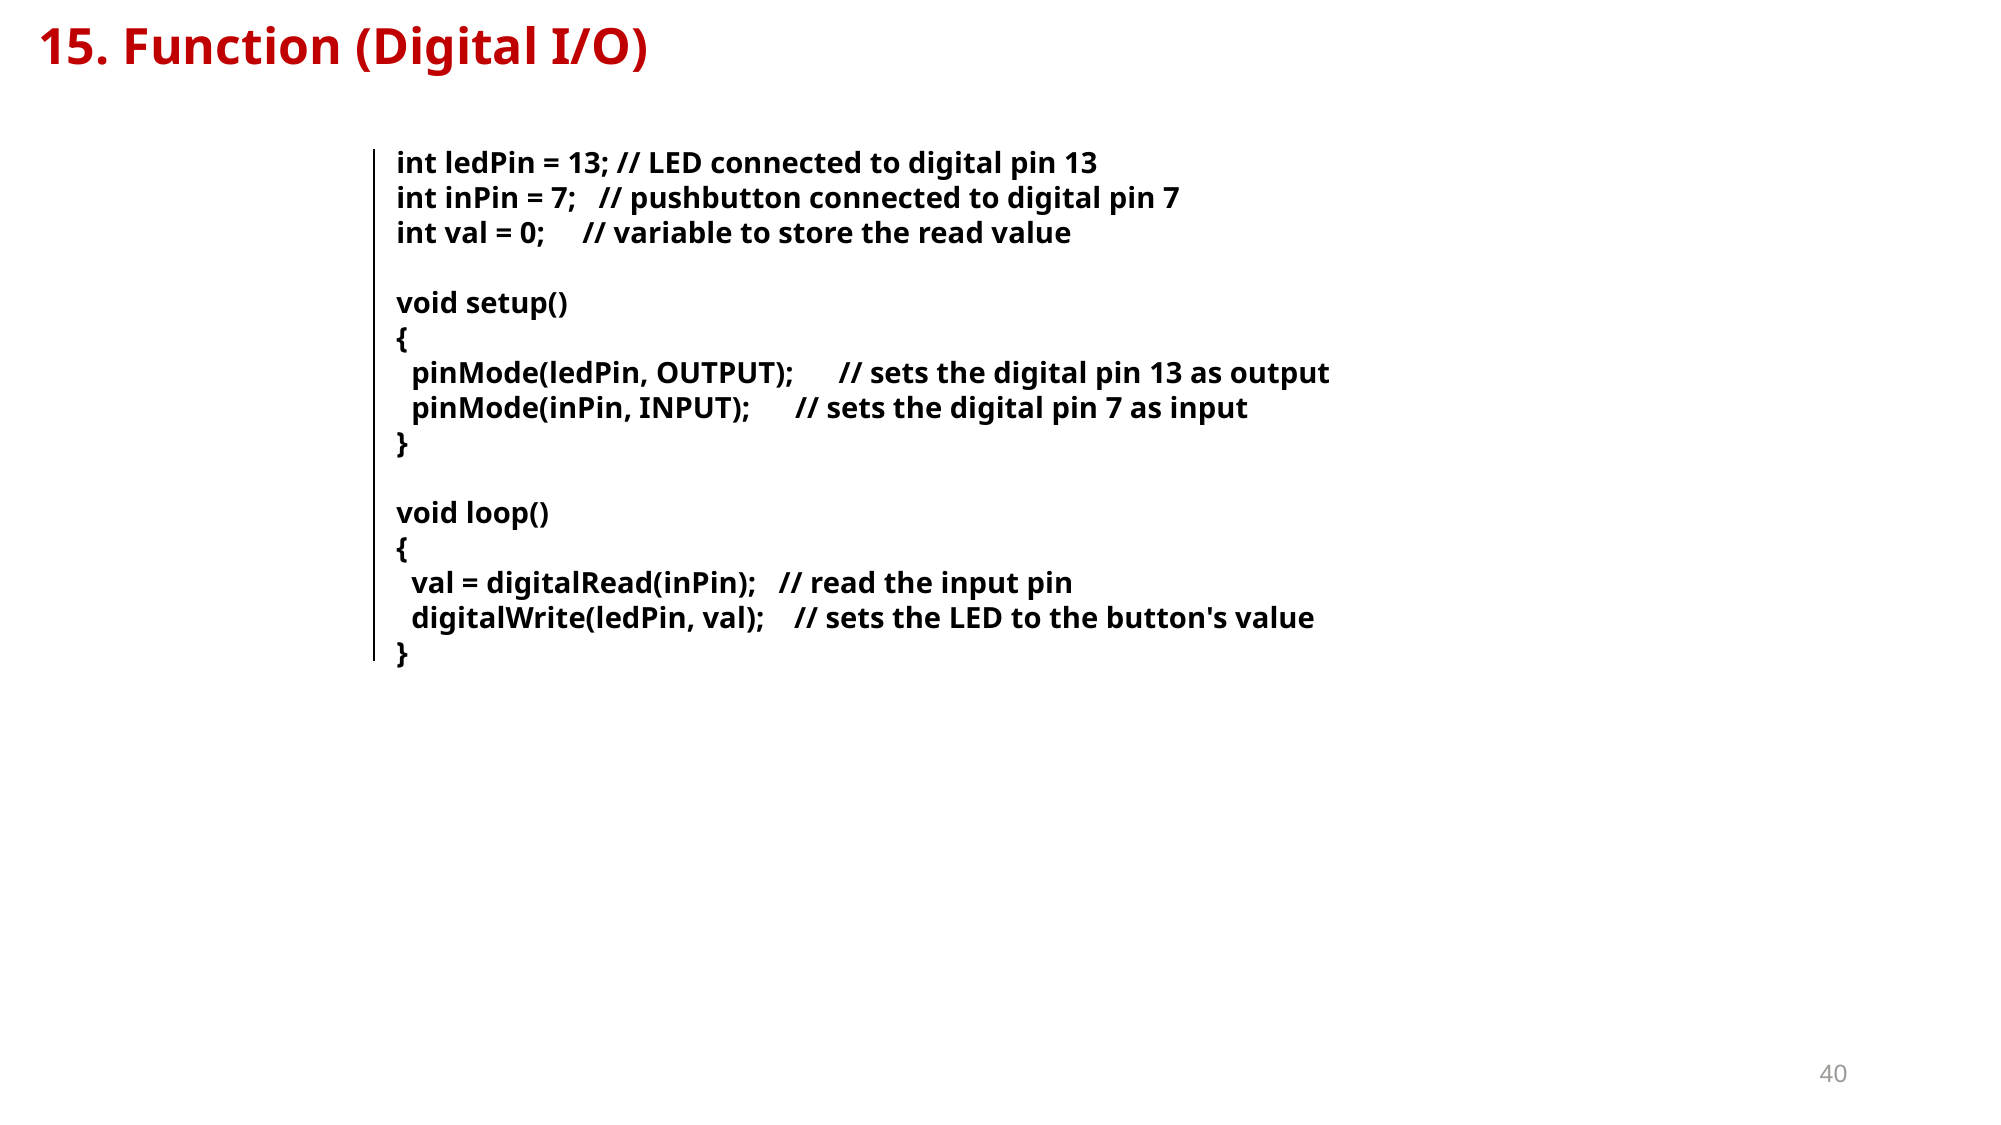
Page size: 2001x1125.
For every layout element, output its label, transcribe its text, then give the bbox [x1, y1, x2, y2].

title 15. Function (Digital I/O) [23, 7, 1630, 90]
slide_number 40 [1412, 1042, 1863, 1103]
text_box int ledPin = 13; // LED connected to digital pin 13 int inPin = 7; // pushbutton connected to digital pin 7 int val = 0; // variable to store the read value void setup() { pinMode(ledPin, OUTPUT); // sets the digital pin 13 as output pinMode(inPin, INPUT); // sets the digital pin 7 as input } void loop() { val = digitalRead(inPin); // read the input pin digitalWrite(ledPin, val); // sets the LED to the button's value } [381, 137, 1347, 677]
